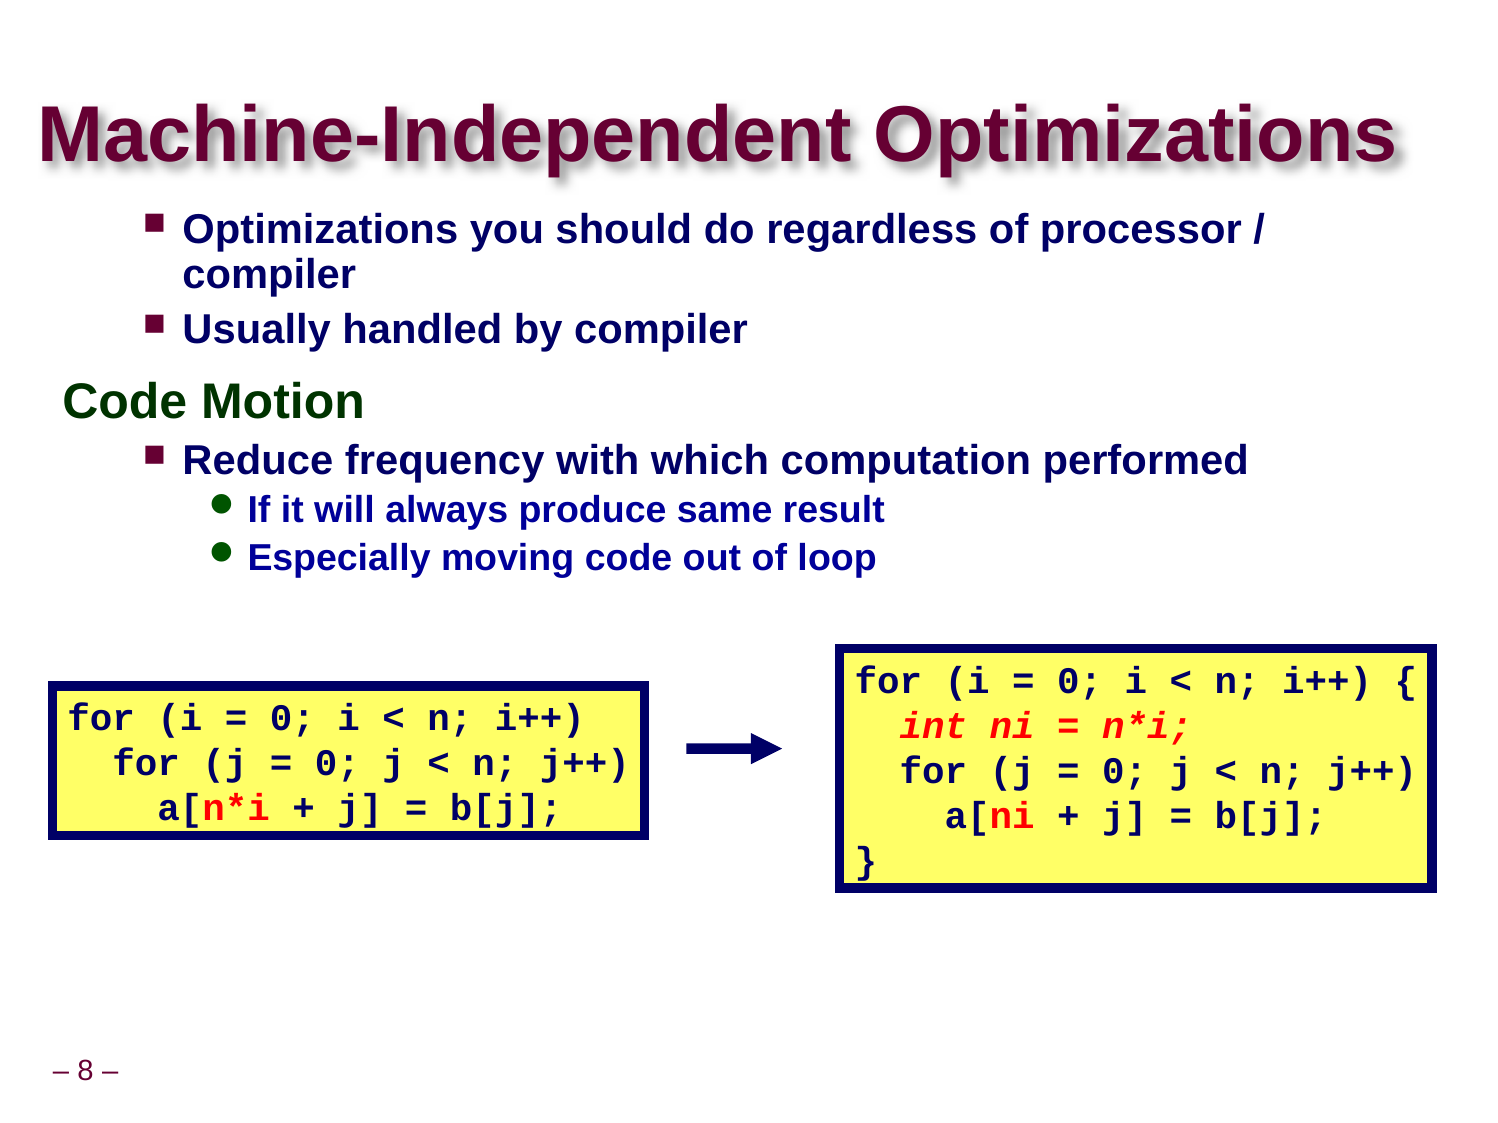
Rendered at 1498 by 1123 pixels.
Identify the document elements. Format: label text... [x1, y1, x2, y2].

list Optimizations you should do regardless of processor / compiler Usually handled by compiler Code Motion Reduce frequency with which computation performed If it will always produce same result Especially moving code out of loop [47, 200, 1409, 473]
text_box for (i = 0; i < n; i++) for (j = 0; j < n; j++) a[n*i + j] = b[j]; [52, 686, 645, 836]
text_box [686, 648, 1436, 891]
title Machine-Independent Optimizations [37, 50, 1406, 224]
